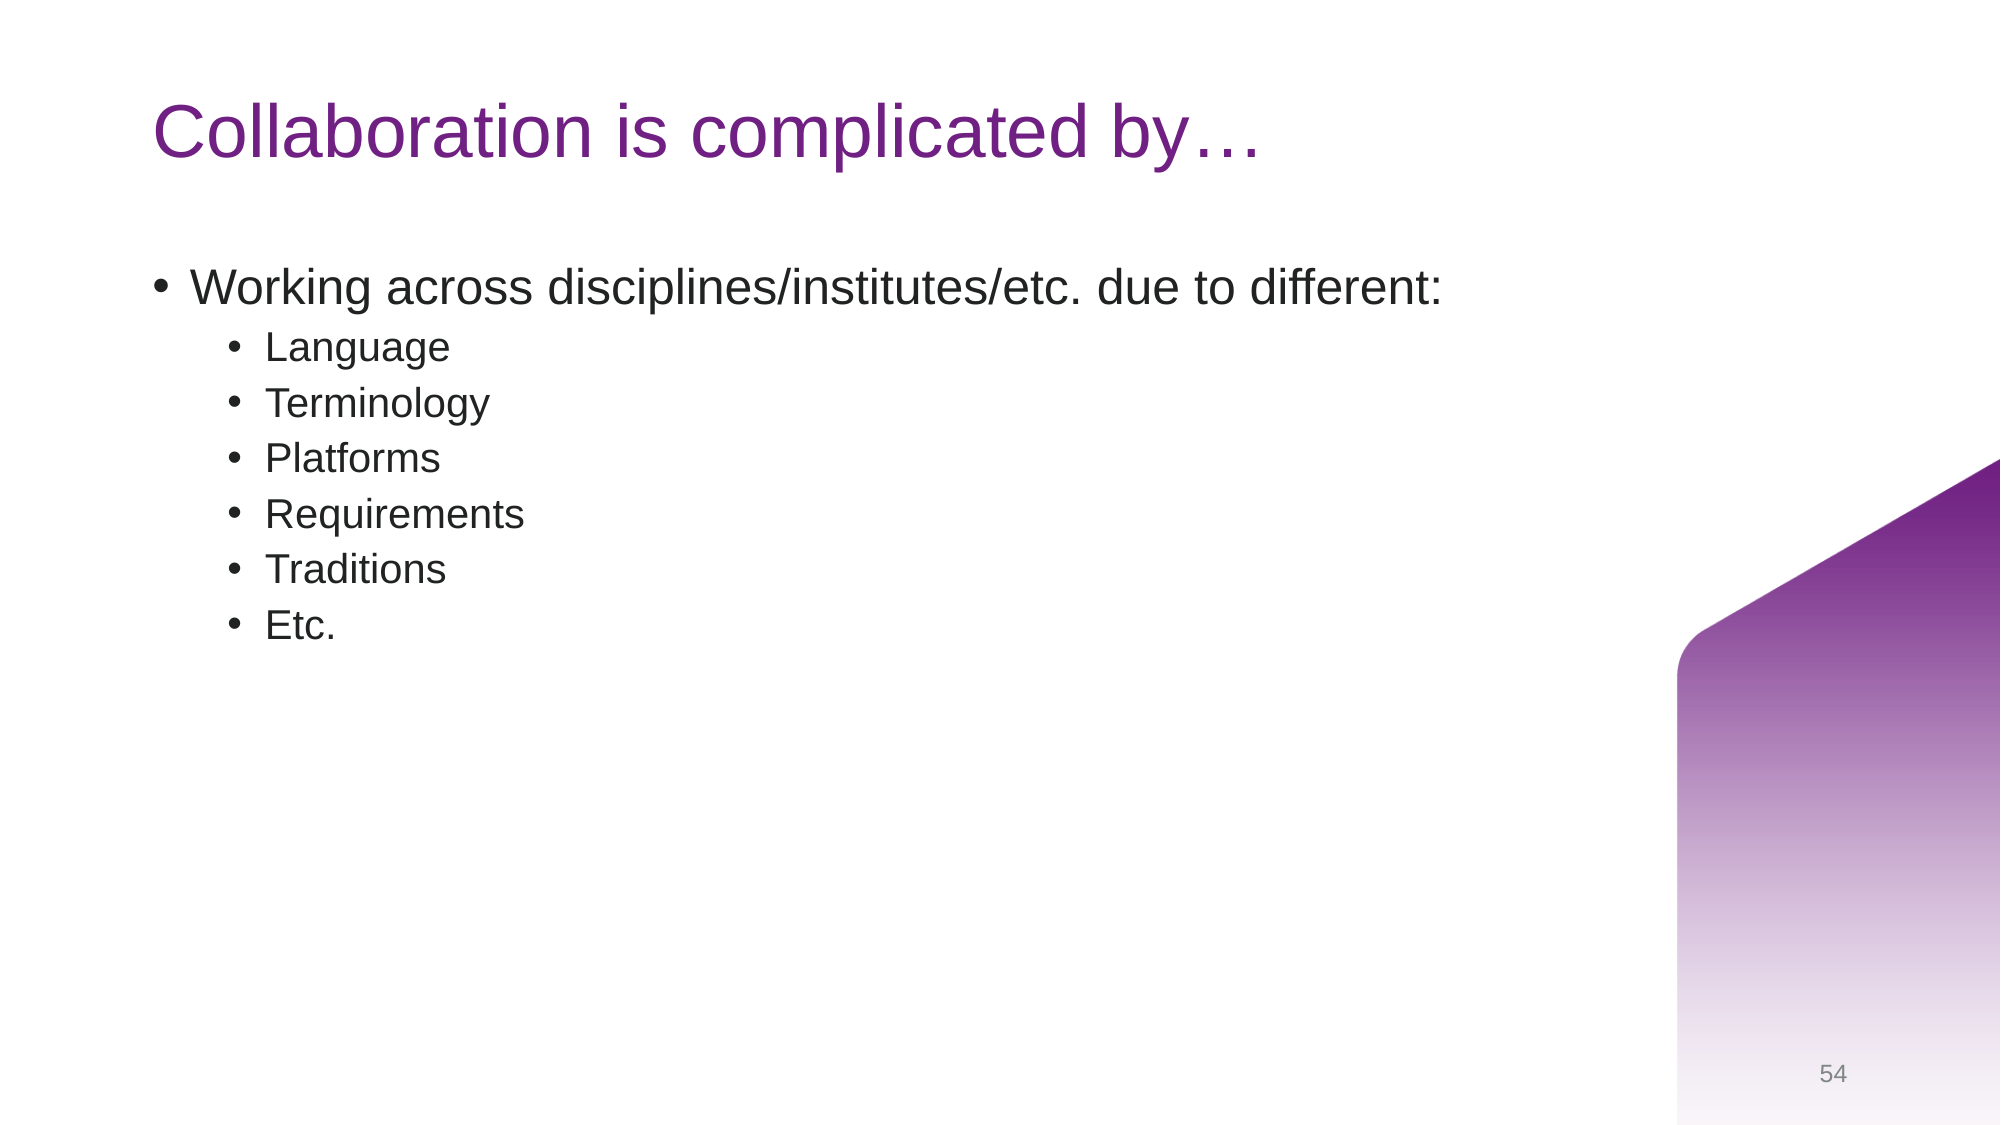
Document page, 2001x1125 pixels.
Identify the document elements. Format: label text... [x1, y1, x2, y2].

list Working across disciplines/institutes/etc. due to different: Language Terminology Platforms Requirements Traditions Etc. [137, 254, 1589, 921]
title Collaboration is complicated by… [137, 88, 1775, 179]
picture [1166, 200, 2000, 1125]
slide_number 54 [1412, 1042, 1863, 1103]
